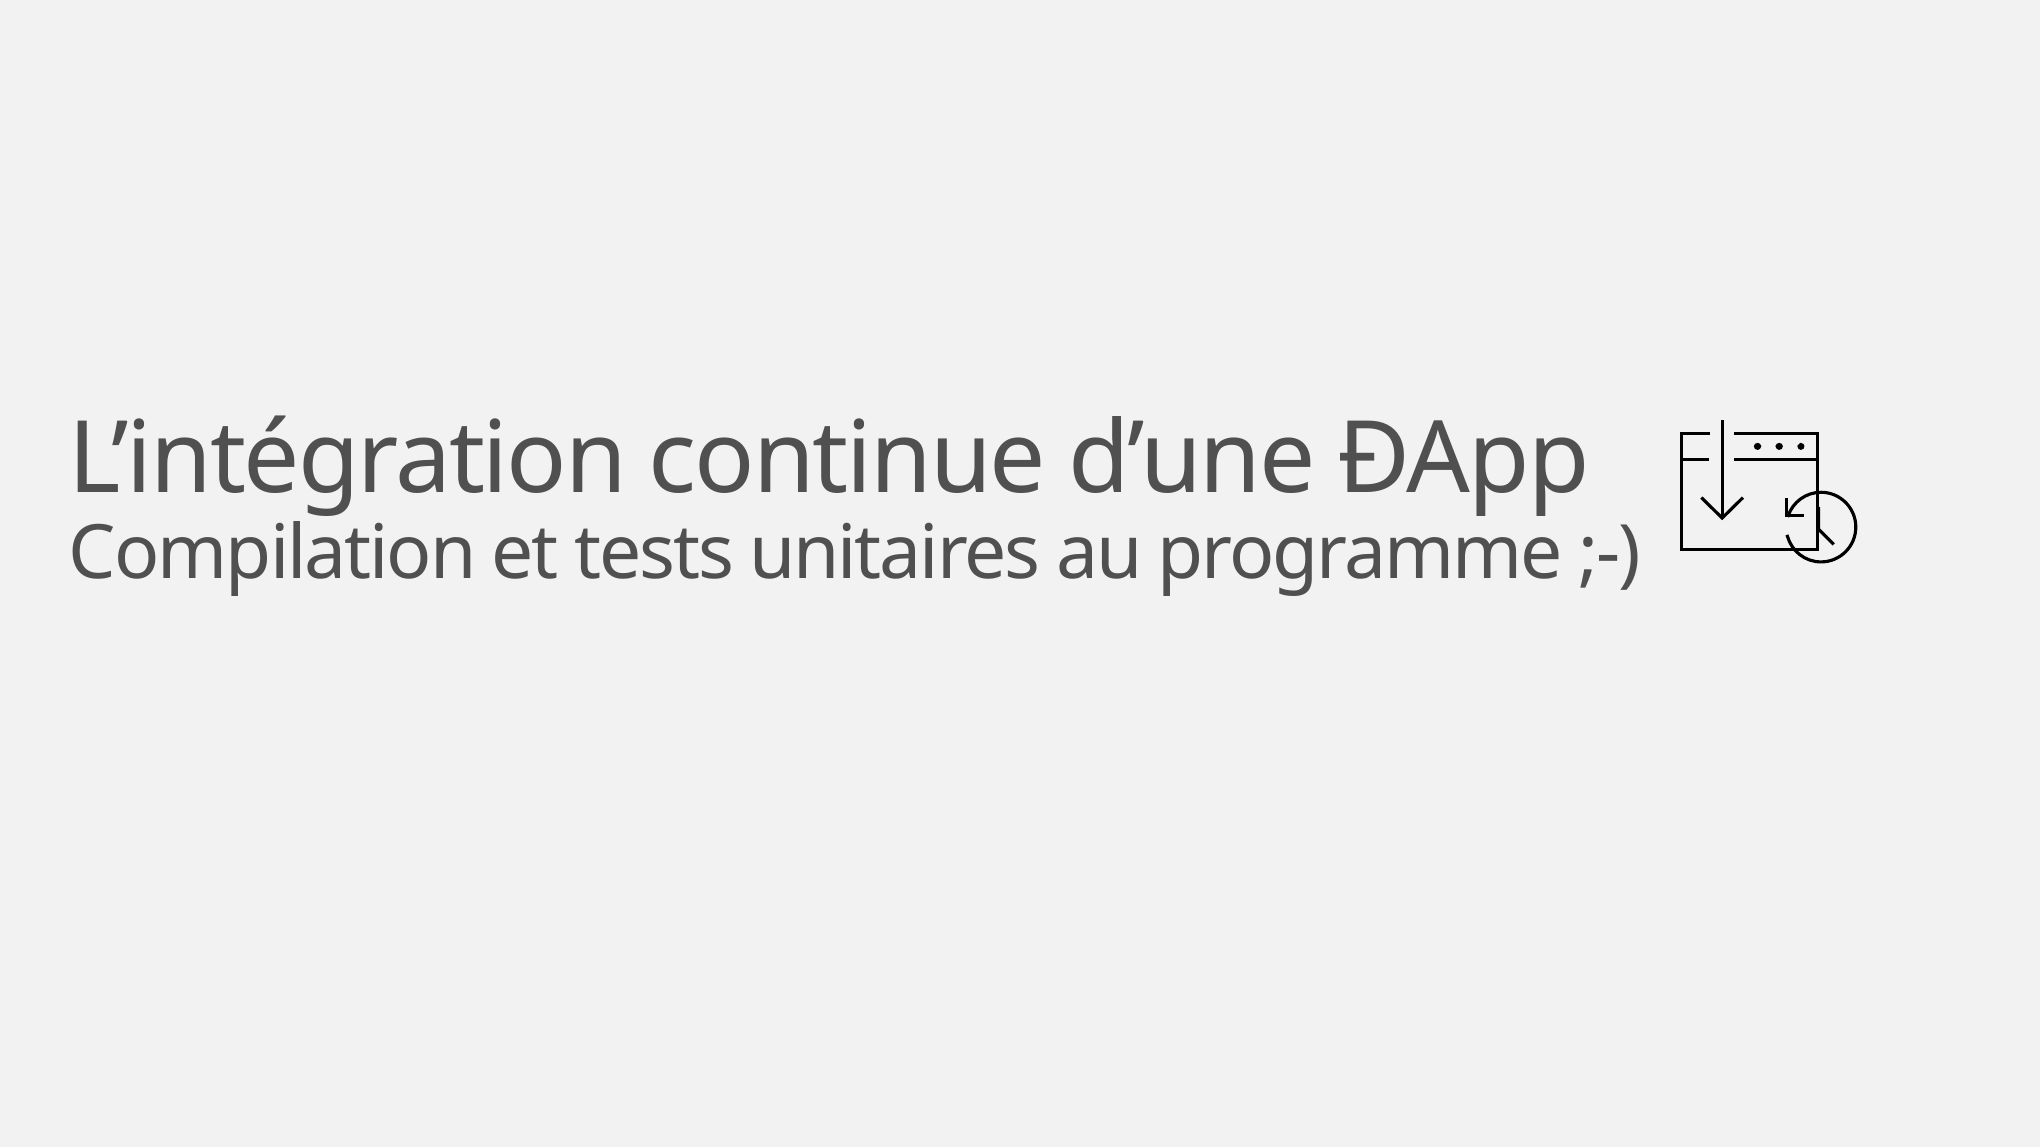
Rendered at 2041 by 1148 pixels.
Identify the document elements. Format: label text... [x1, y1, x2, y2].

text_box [1681, 419, 1857, 562]
title L’intégration continue d’une ÐApp Compilation et tests unitaires au programme ;-) [45, 391, 1996, 692]
